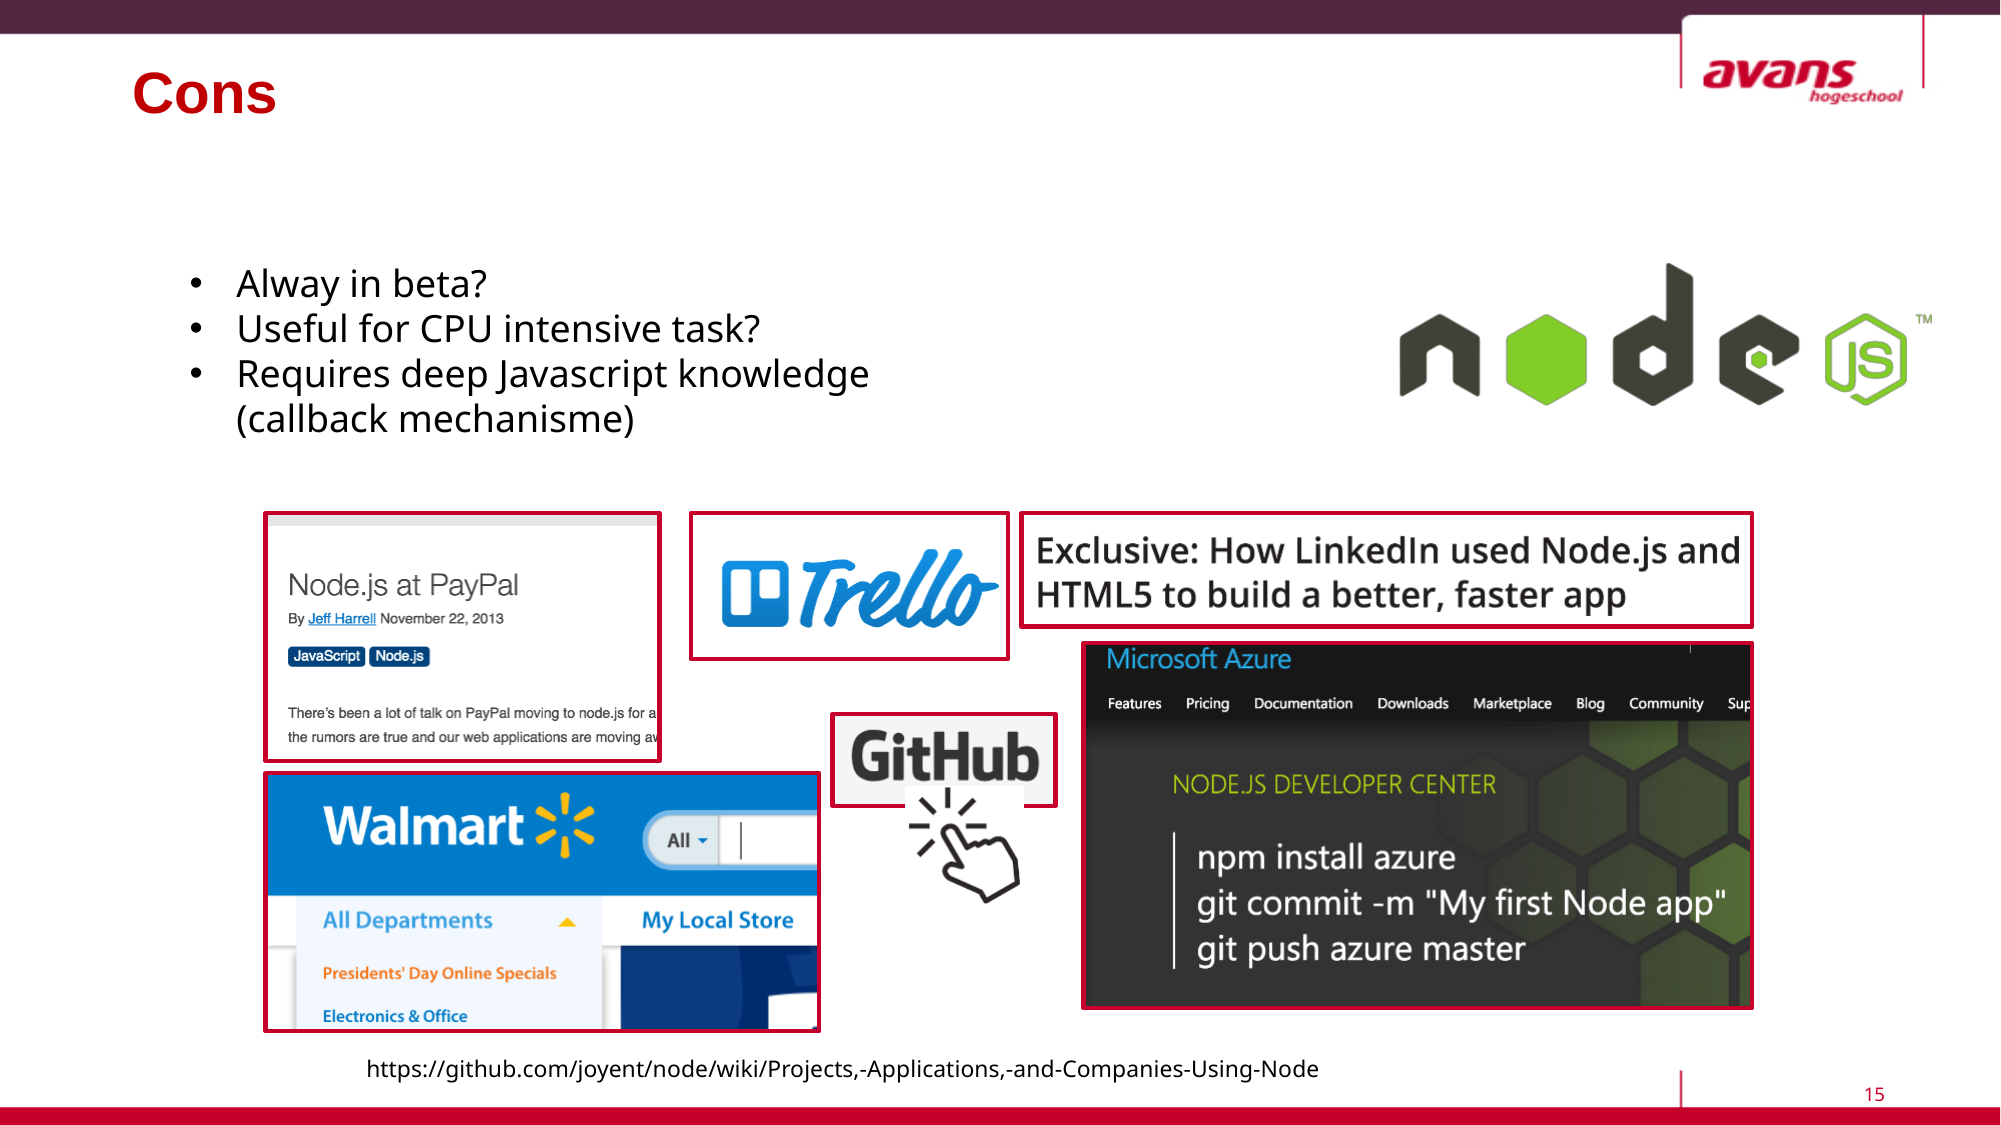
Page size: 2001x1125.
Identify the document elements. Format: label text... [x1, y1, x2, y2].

text_box https://github.com/joyent/node/wiki/Projects,-Applications,-and-Companies-Using-Node [351, 1046, 1336, 1089]
title Cons [117, 46, 1890, 225]
text_box Alway in beta? Useful for CPU intensive task? Requires deep Javascript knowledge (callback mechanisme) [174, 252, 1414, 538]
slide_number 15 [1433, 1074, 1900, 1111]
picture [0, 0, 2001, 1125]
